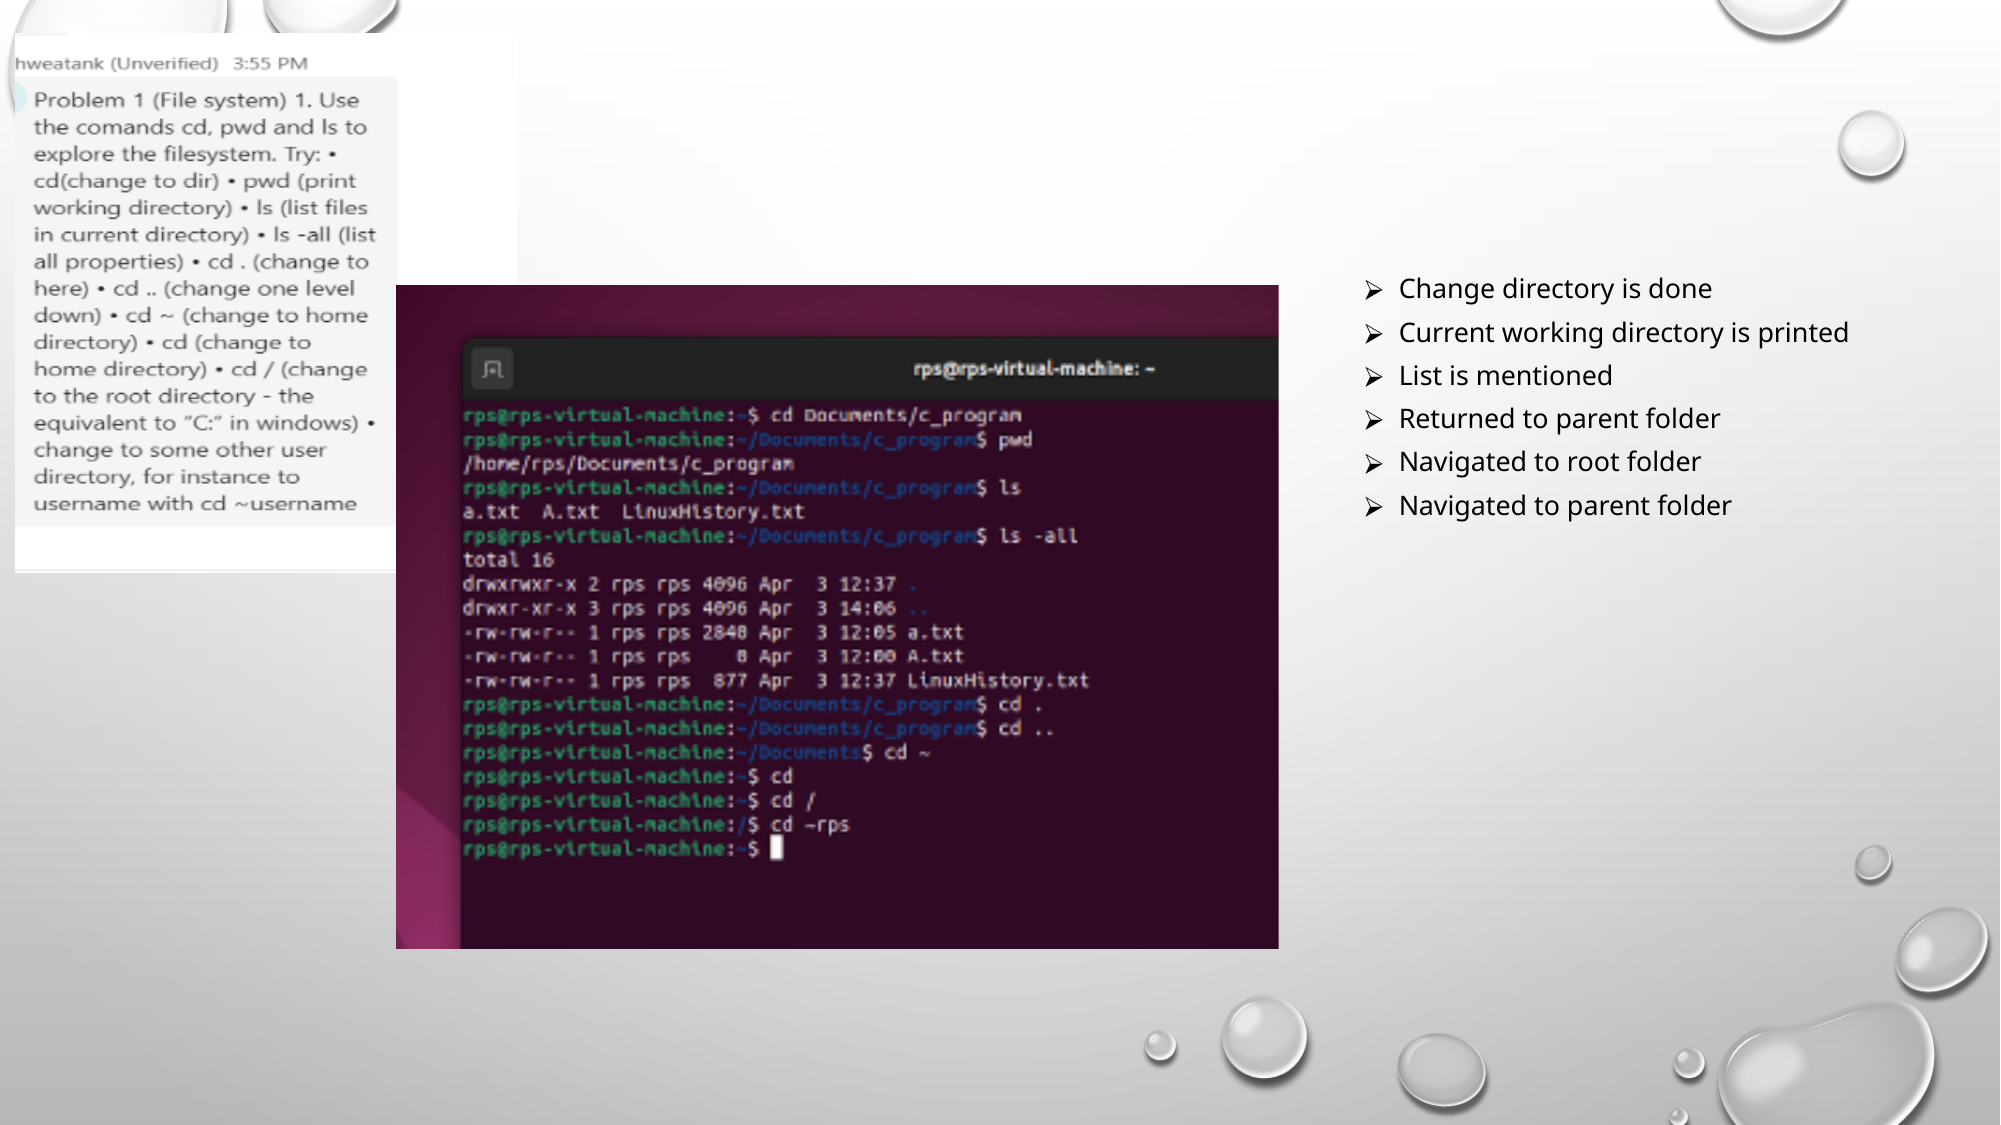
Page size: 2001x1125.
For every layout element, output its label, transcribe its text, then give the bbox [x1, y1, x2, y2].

list Change directory is done Current working directory is printed List is mentioned Returned to parent folder Navigated to root folder Navigated to parent folder [1349, 258, 1918, 533]
picture [0, 0, 2000, 1125]
